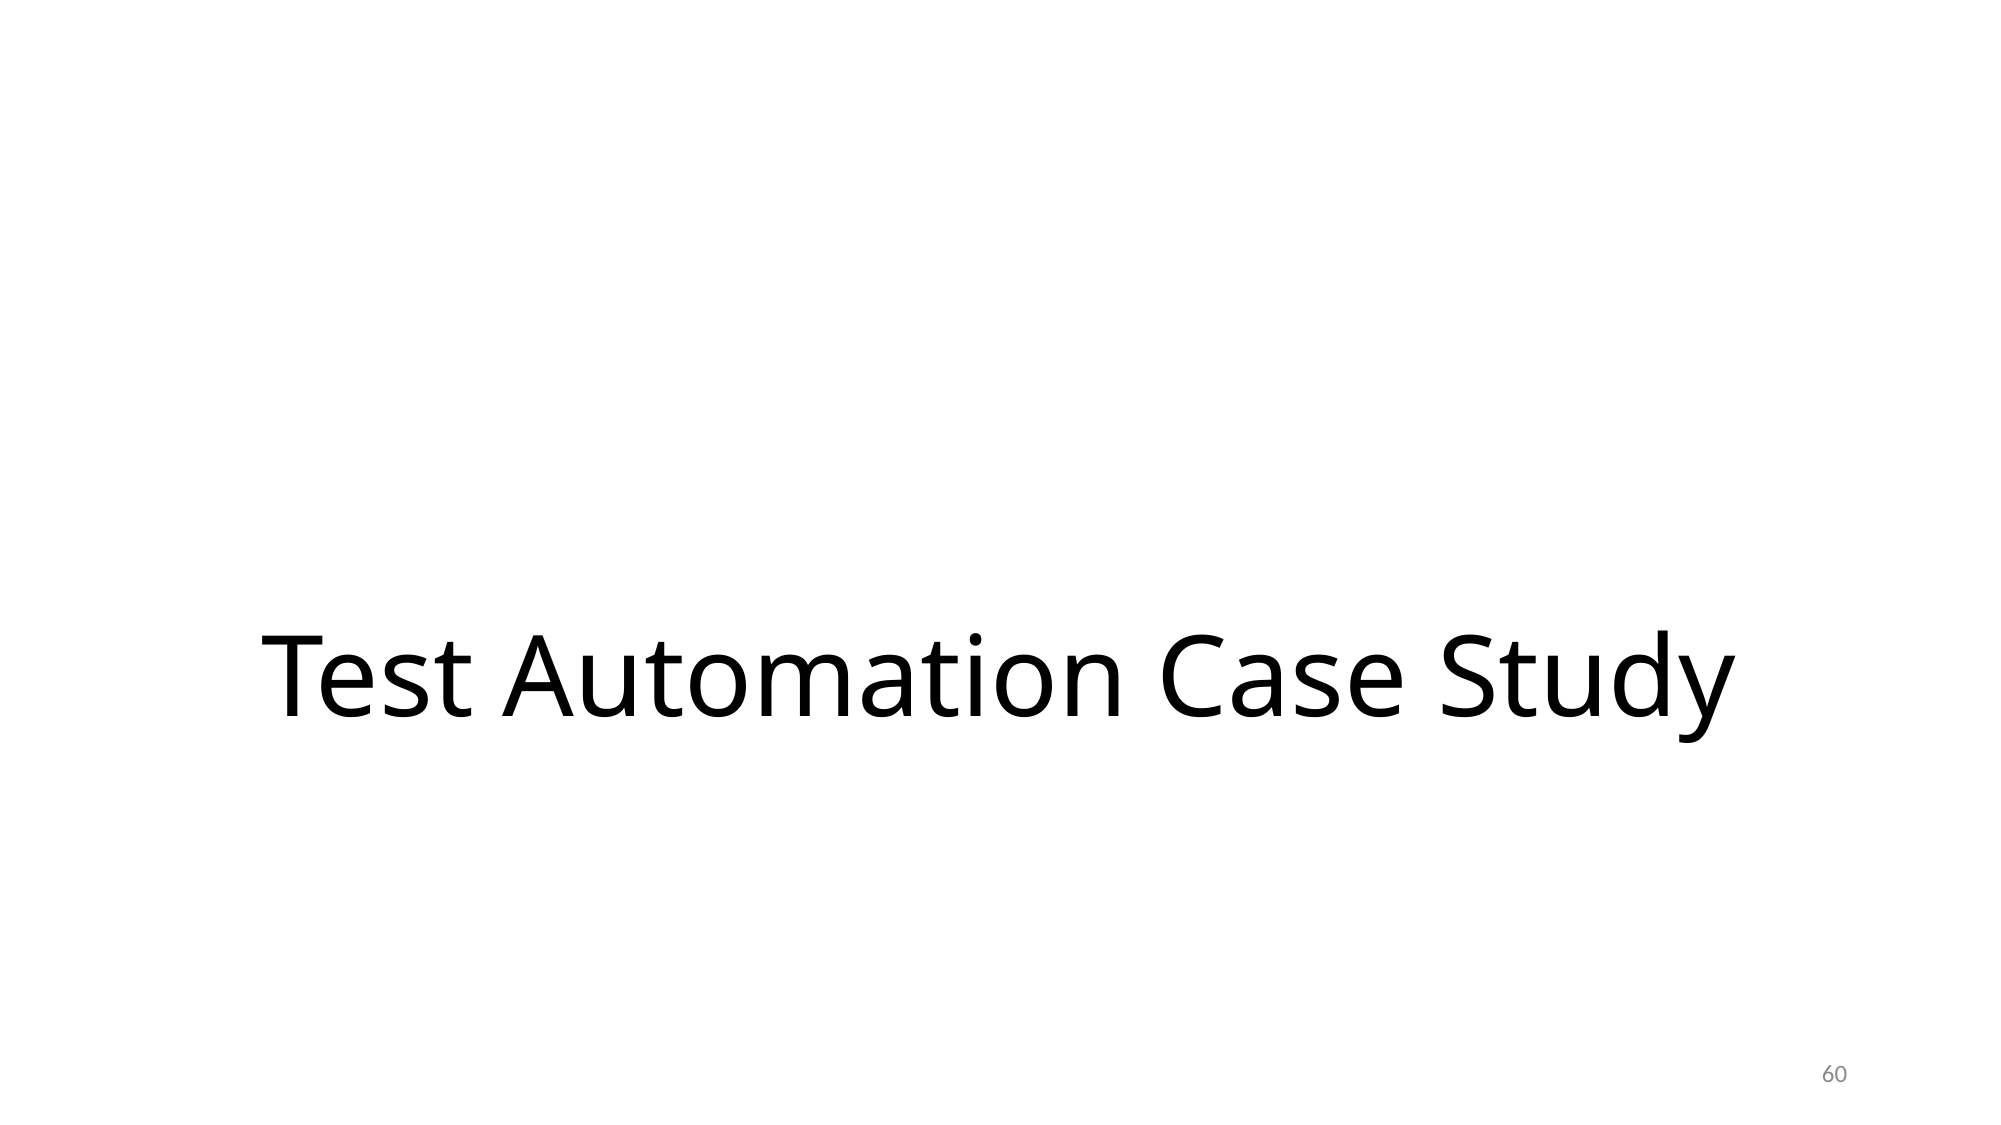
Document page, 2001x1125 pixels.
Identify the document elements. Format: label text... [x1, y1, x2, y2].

slide_number 60 [1412, 1042, 1863, 1103]
title Test Automation Case Study [136, 280, 1862, 749]
